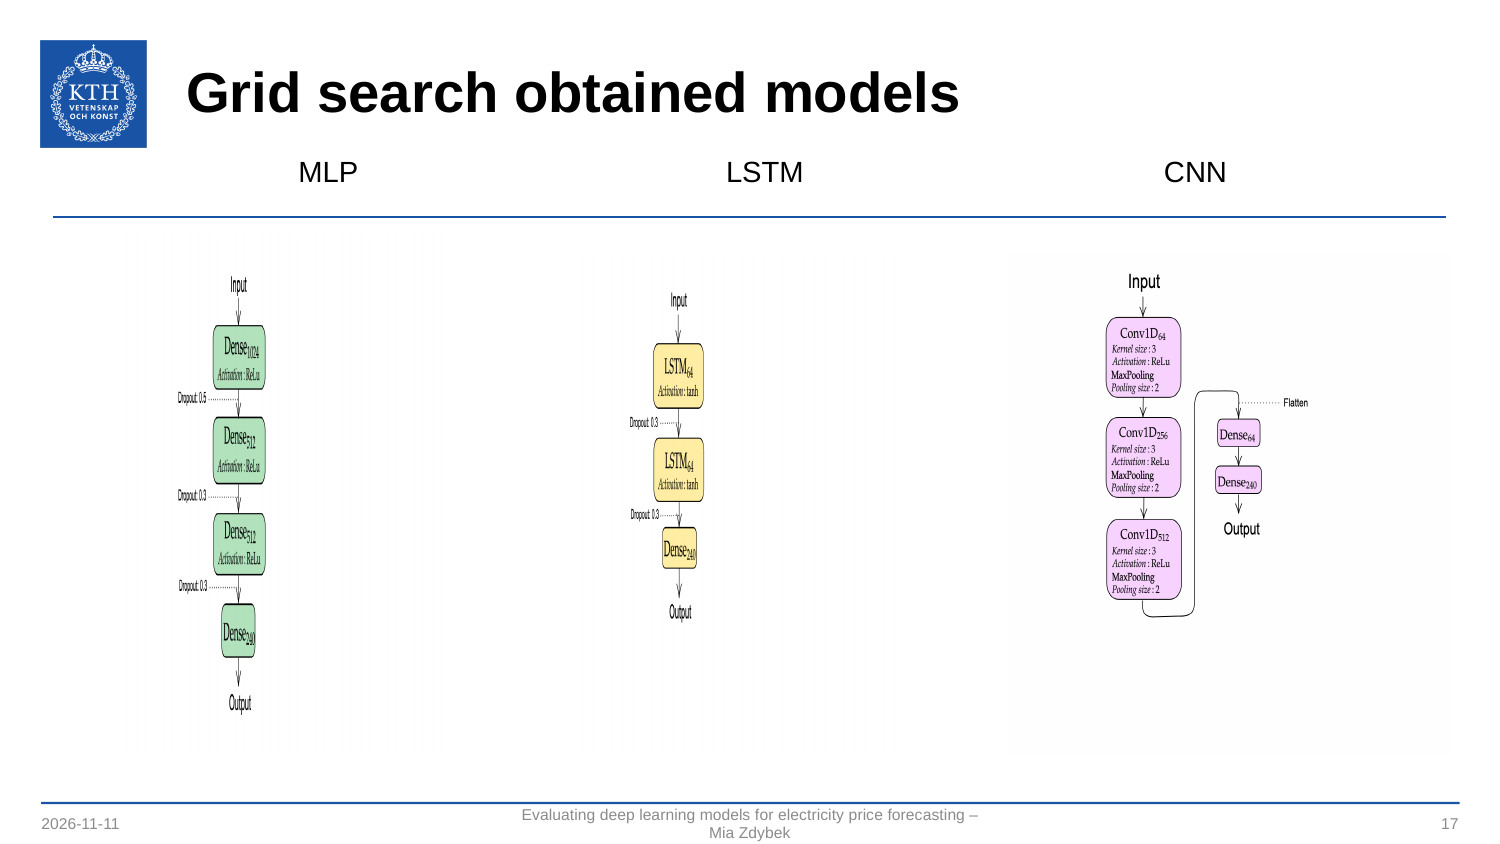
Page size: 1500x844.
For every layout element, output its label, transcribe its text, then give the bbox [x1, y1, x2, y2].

picture [119, 234, 441, 753]
text_box CNN [1149, 146, 1242, 196]
picture [572, 252, 895, 754]
footer Evaluating deep learning models for electricity price forecasting – Mia Zdybek [496, 804, 1004, 843]
slide_number 17 [1121, 804, 1459, 843]
picture [1008, 252, 1451, 753]
title Grid search obtained models [185, 41, 975, 148]
text_box MLP [283, 146, 381, 196]
picture [40, 40, 147, 148]
text_box LSTM [711, 146, 819, 196]
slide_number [41, 804, 379, 843]
